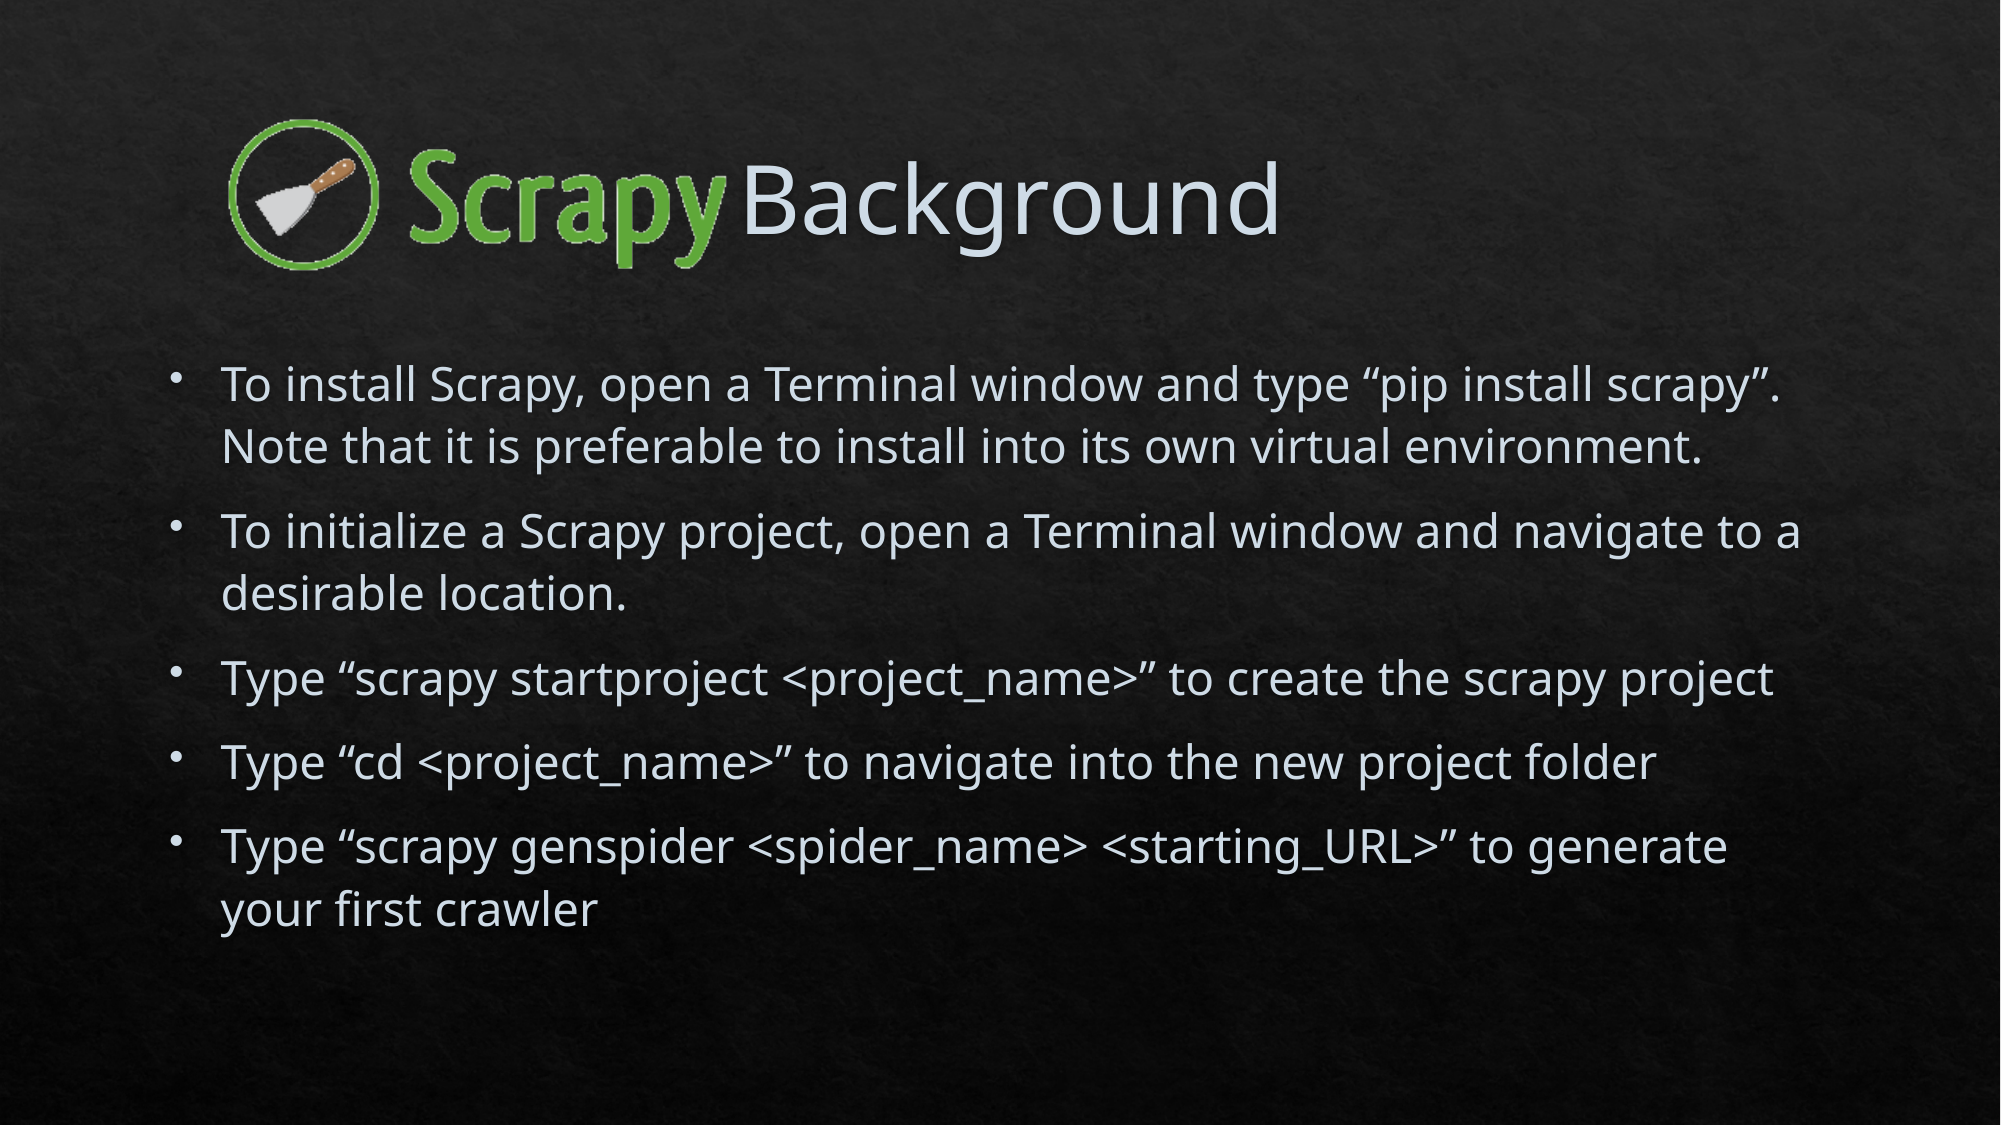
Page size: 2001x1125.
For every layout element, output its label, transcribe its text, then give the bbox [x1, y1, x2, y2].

list To install Scrapy, open a Terminal window and type “pip install scrapy”. Note that it is preferable to install into its own virtual environment. To initialize a Scrapy project, open a Terminal window and navigate to a desirable location. Type “scrapy startproject <project_name>” to create the scrapy project Type “cd <project_name>” to navigate into the new project folder Type “scrapy genspider <spider_name> <starting_URL>” to generate your first crawler [149, 340, 1849, 950]
picture [218, 101, 743, 284]
title Background [149, 99, 1849, 307]
